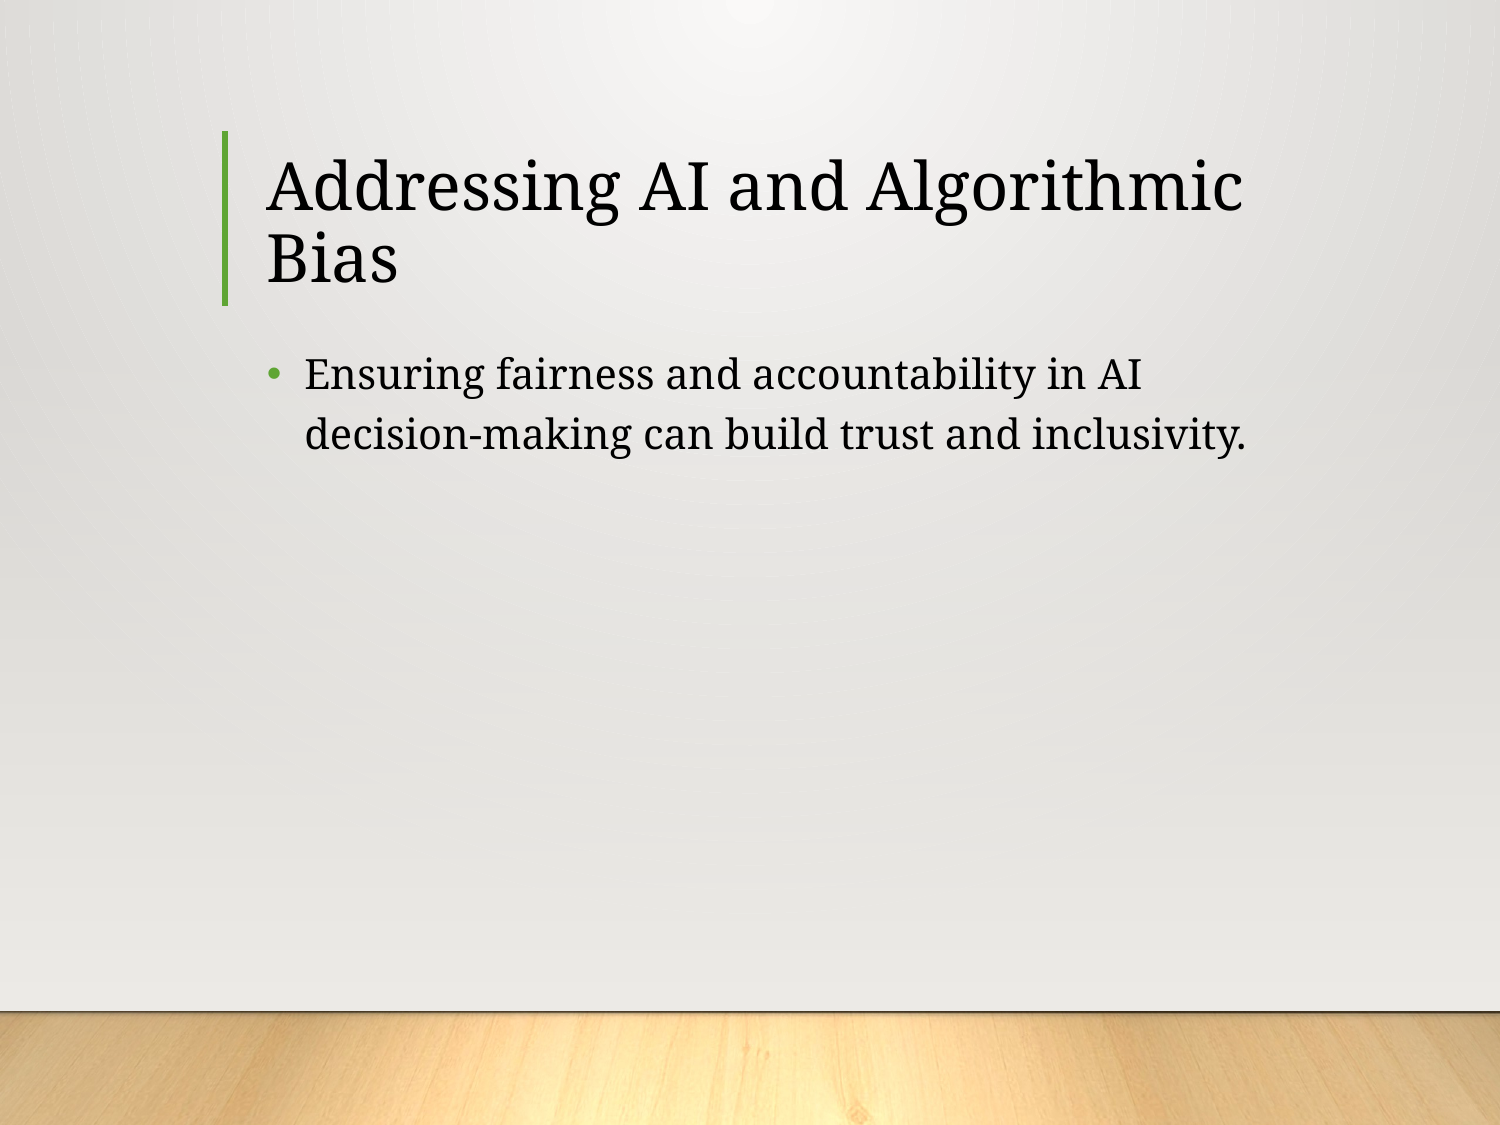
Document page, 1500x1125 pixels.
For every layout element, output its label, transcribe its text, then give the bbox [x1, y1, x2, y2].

picture [0, 1011, 1500, 1125]
list Ensuring fairness and accountability in AI decision-making can build trust and inclusivity. [251, 330, 1315, 897]
title Addressing AI and Algorithmic Bias [251, 131, 1315, 305]
